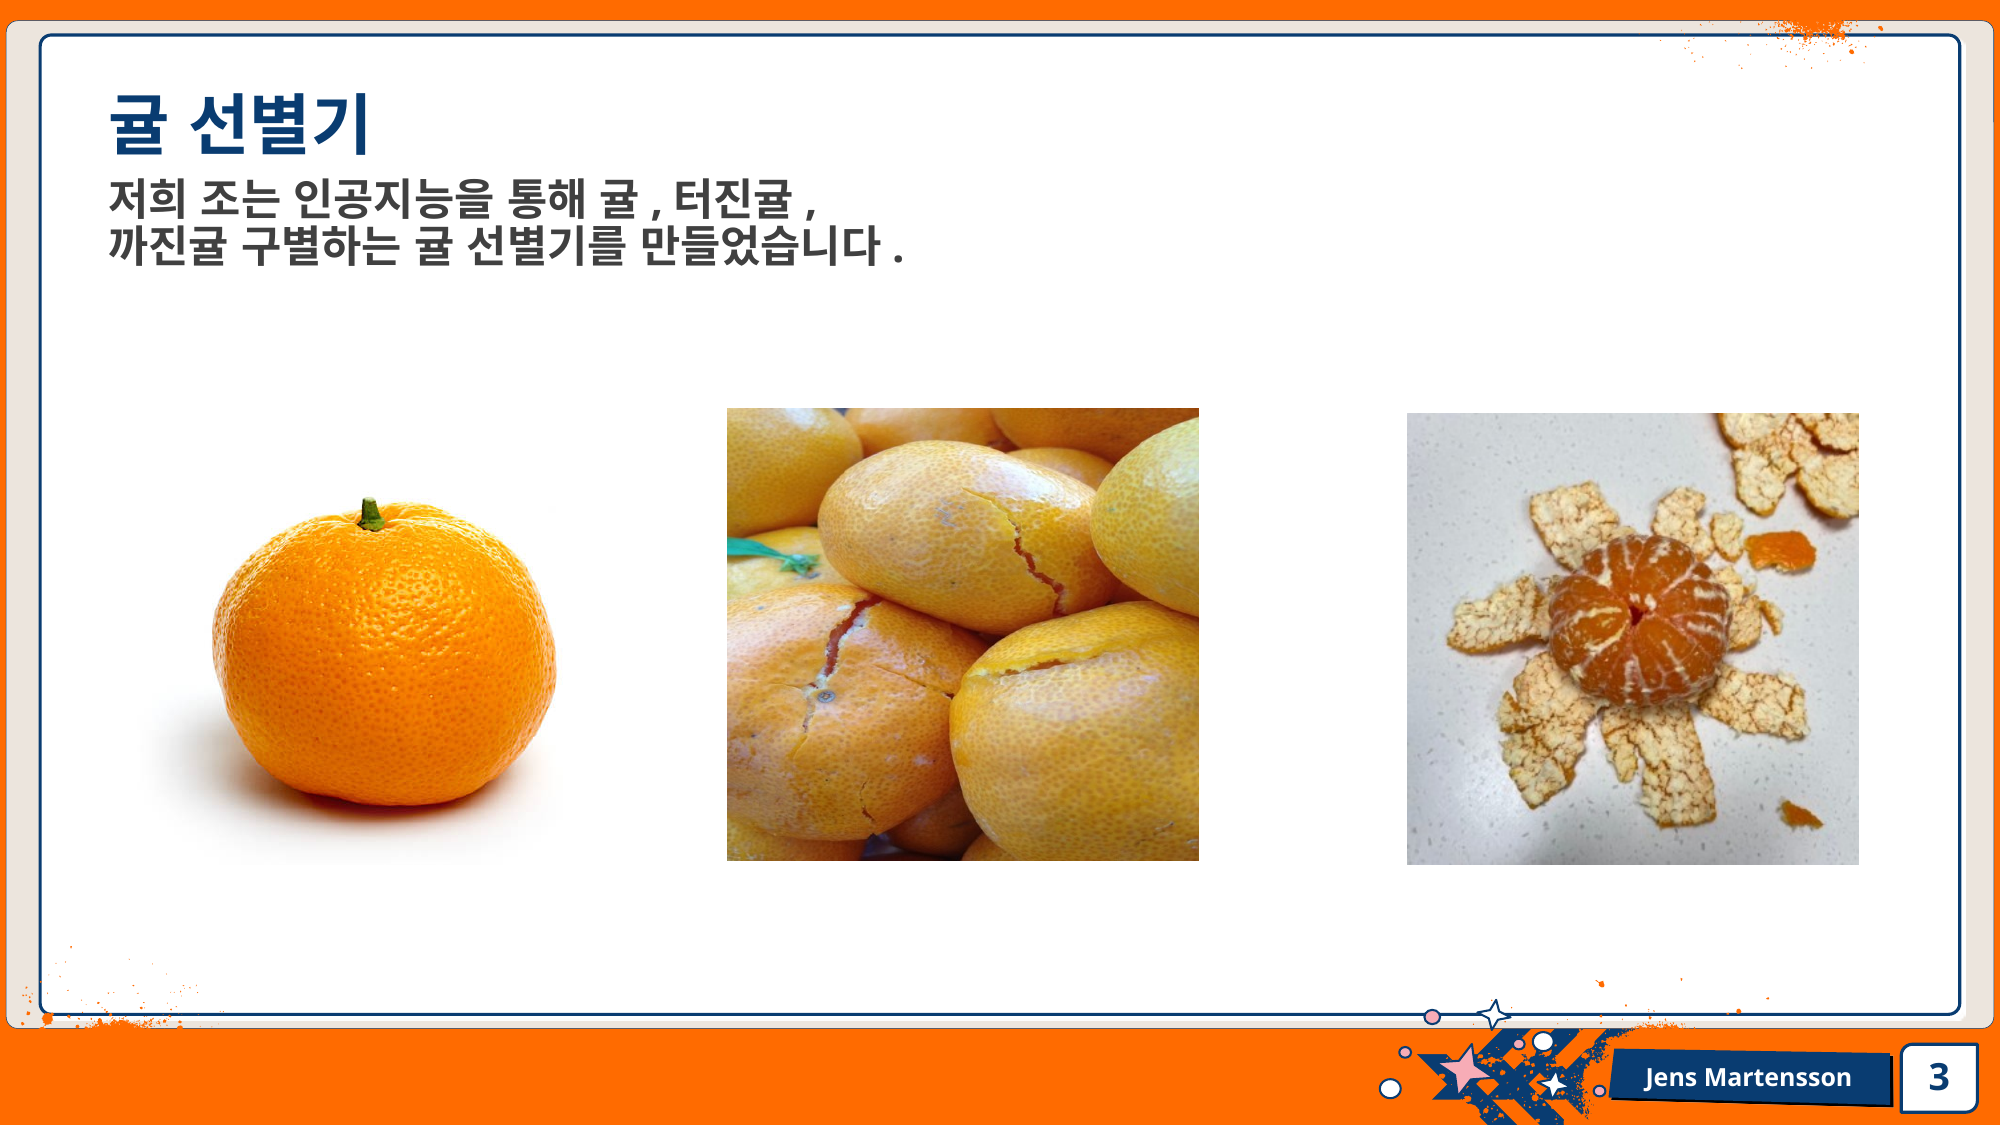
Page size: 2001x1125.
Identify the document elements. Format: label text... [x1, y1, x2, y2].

slide_number 3 [1899, 1042, 1979, 1114]
picture [1407, 413, 1859, 866]
title 귤 선별기 [108, 91, 1891, 165]
list 저희 조는 인공지능을 통해 귤,터진귤,까진귤 구별하는 귤 선별기를 만들었습니다. [108, 177, 912, 362]
picture [84, 438, 656, 865]
picture [726, 408, 1199, 861]
